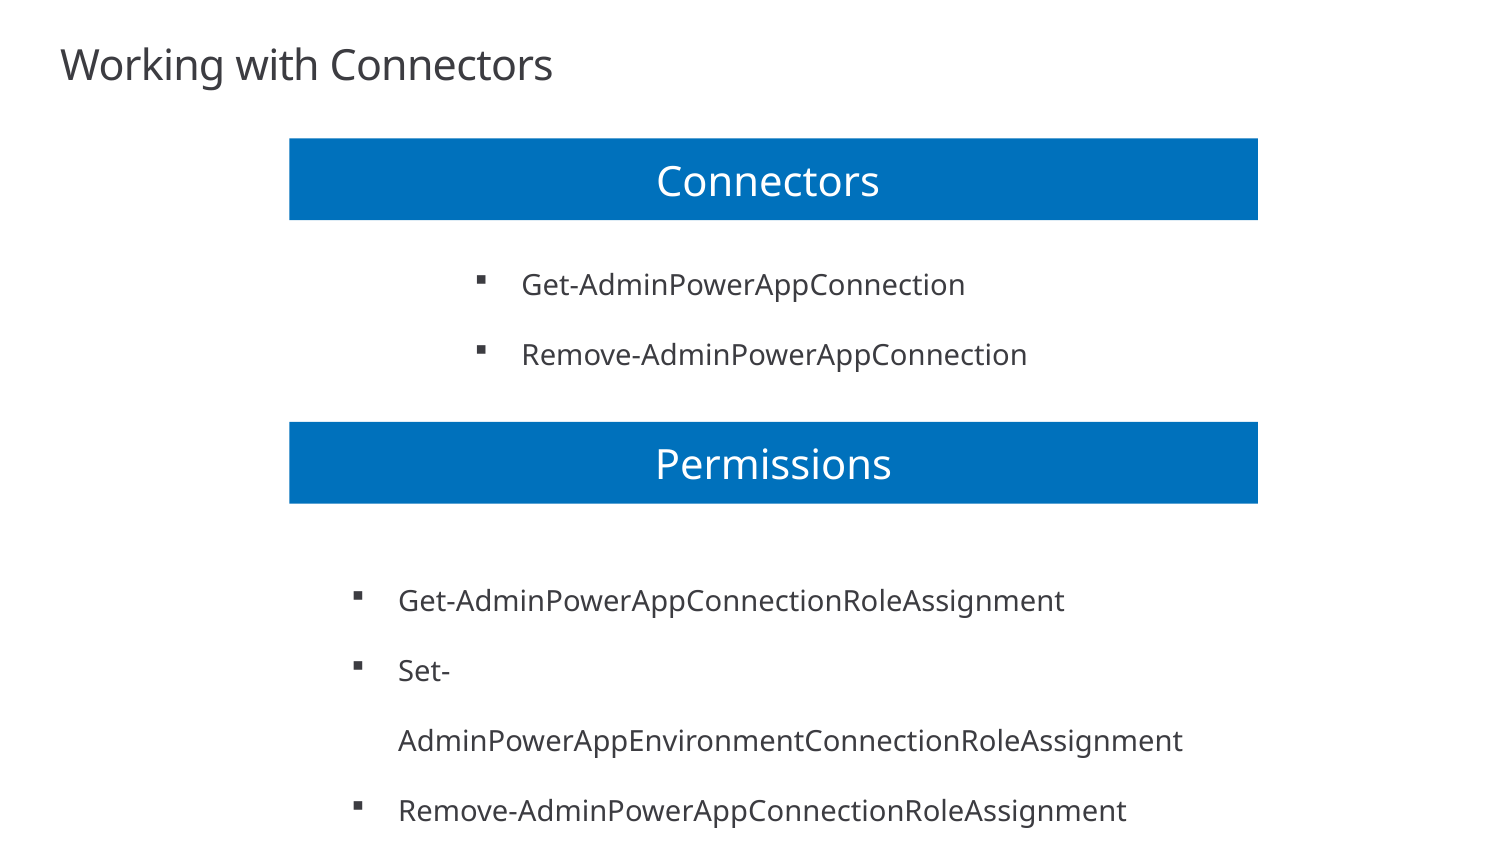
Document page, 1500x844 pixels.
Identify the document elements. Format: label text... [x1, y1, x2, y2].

text_box Get-AdminPowerAppConnectionRoleAssignment Set-AdminPowerAppEnvironmentConnectionRoleAssignment Remove-AdminPowerAppConnectionRoleAssignment [336, 539, 1211, 835]
title Working with Connectors [60, 28, 1450, 110]
text_box Get-AdminPowerAppConnection Remove-AdminPowerAppConnection [459, 223, 1051, 379]
text_box Connectors [288, 138, 1259, 221]
text_box Permissions [288, 421, 1259, 505]
